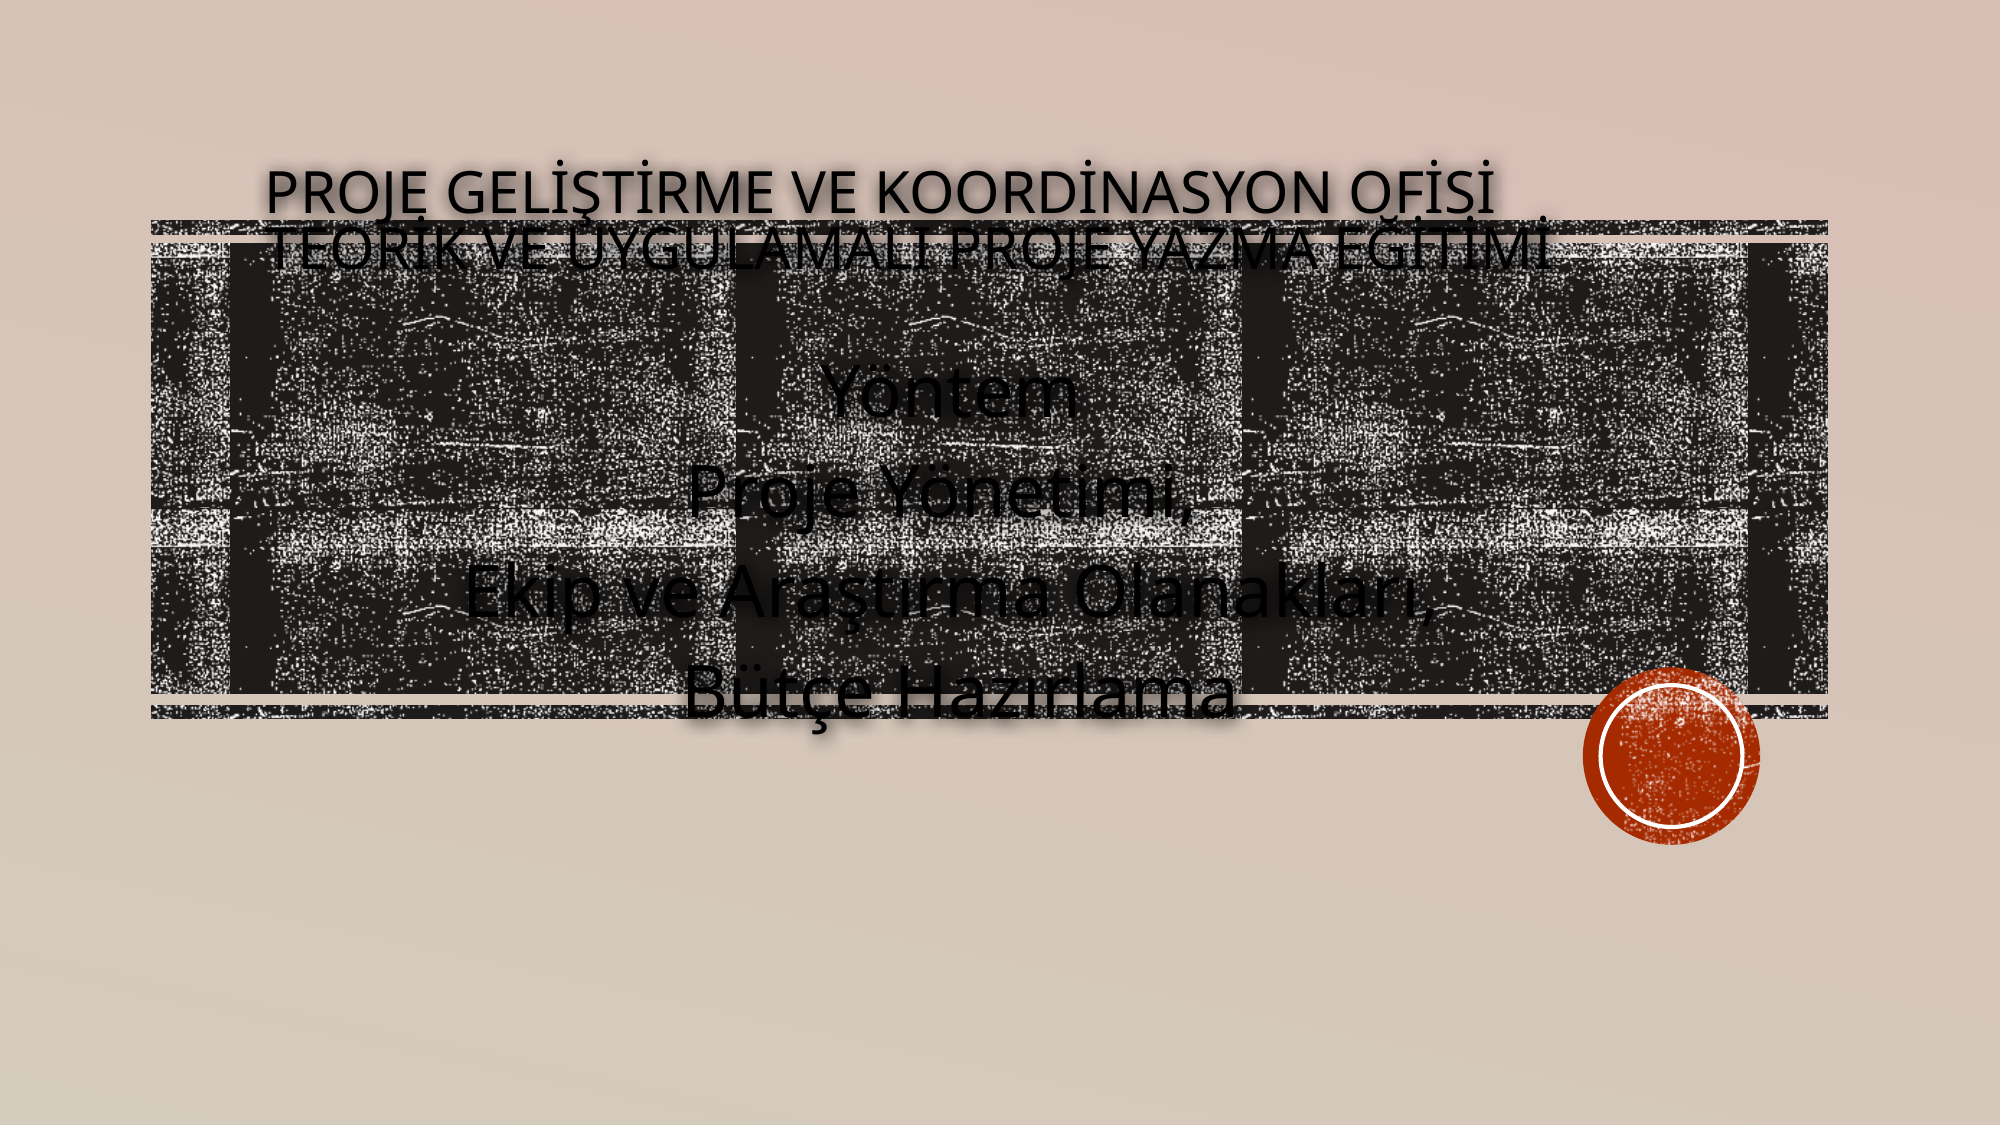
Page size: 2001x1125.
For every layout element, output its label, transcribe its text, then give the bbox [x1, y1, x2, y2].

title PROJE GELİŞTİRME VE KOORDİNASYON OFİSİ TeorİK ve Uygulamalı Proje Yazma EĞİTİMİ [249, 125, 1750, 324]
subtitle Yöntem Proje Yönetimi, Ekip ve Araştırma Olanakları, Bütçe Hazırlama [426, 347, 1477, 748]
